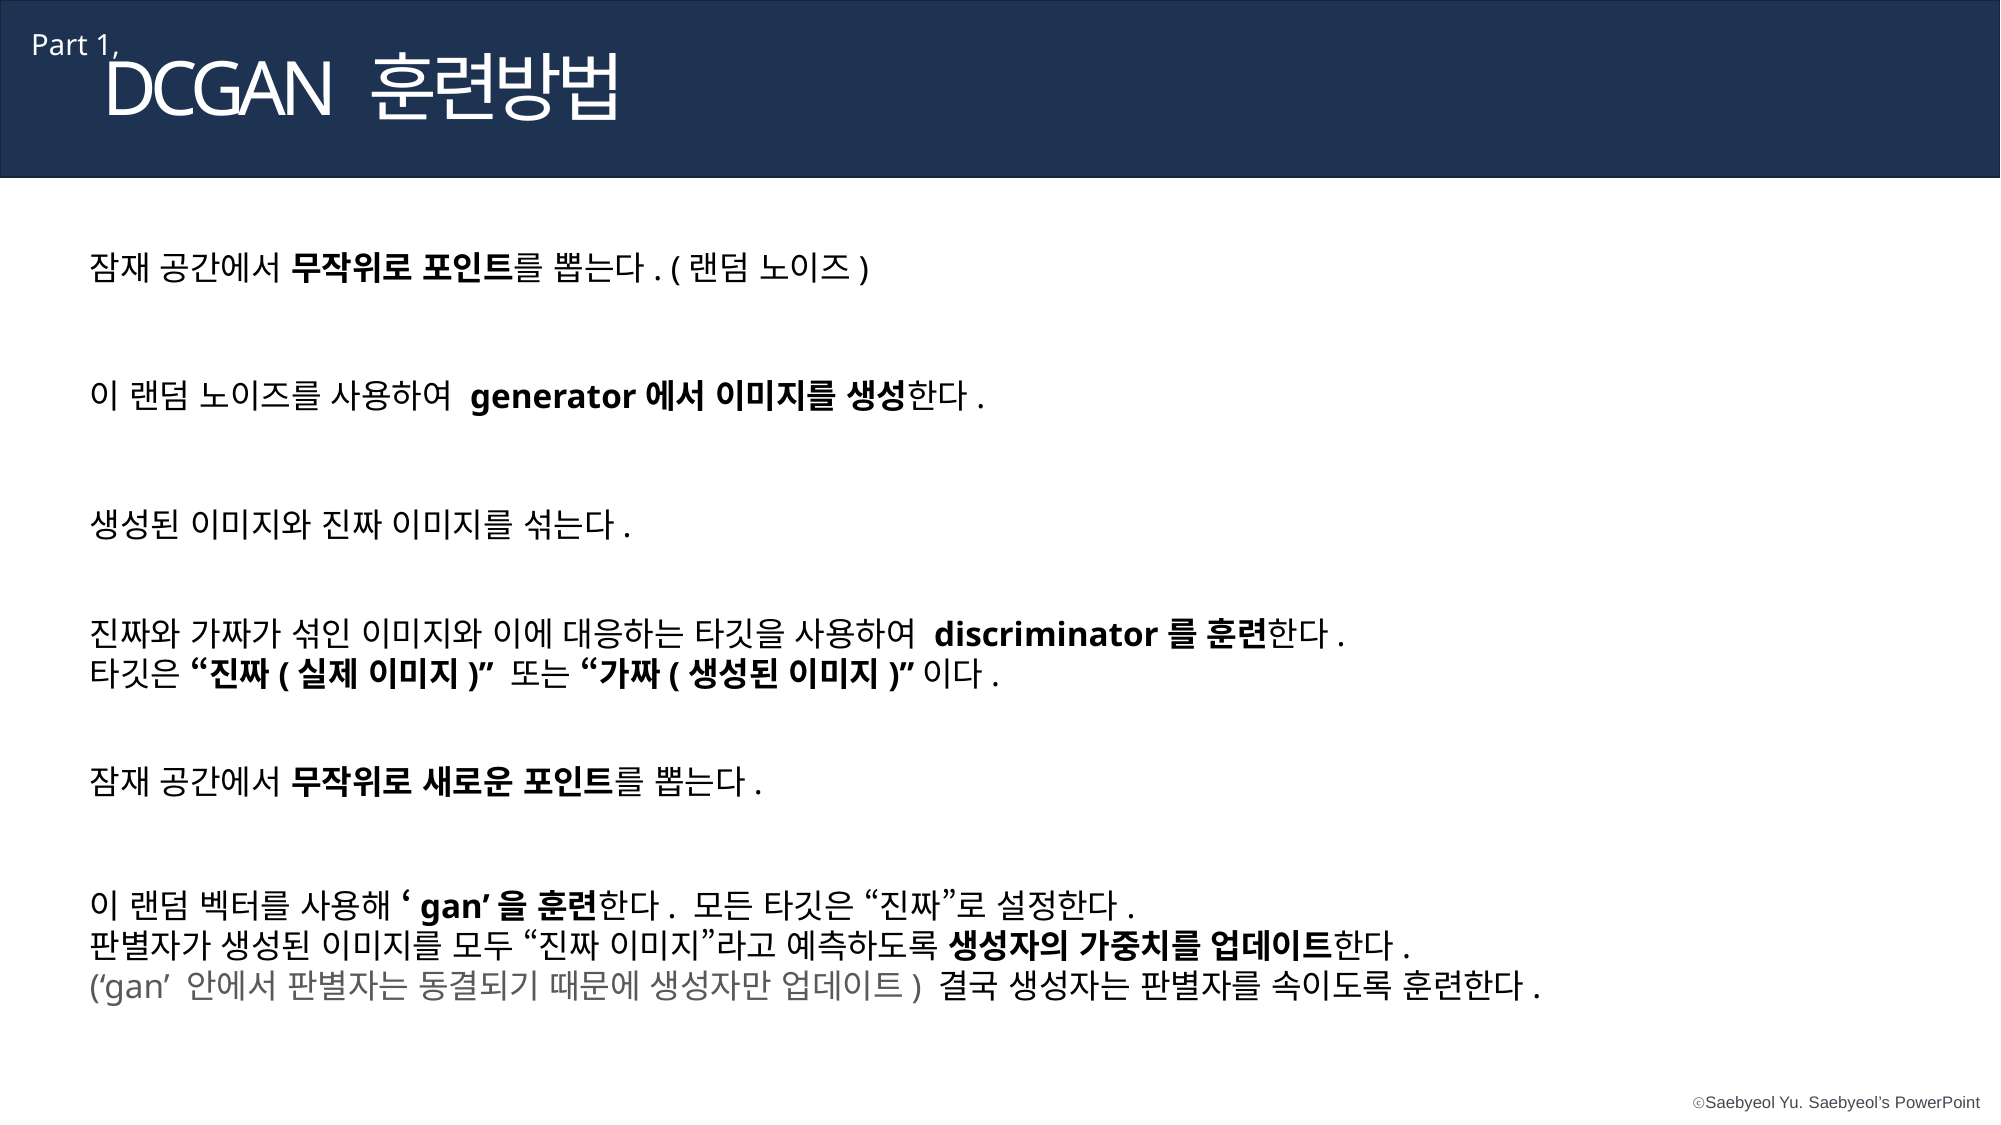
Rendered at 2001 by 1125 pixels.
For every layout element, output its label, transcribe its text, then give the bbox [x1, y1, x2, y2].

text_box Part 1, [16, 19, 143, 69]
text_box [0, 0, 2000, 178]
text_box DCGAN 훈련방법 [87, 33, 641, 139]
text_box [74, 225, 2000, 1022]
